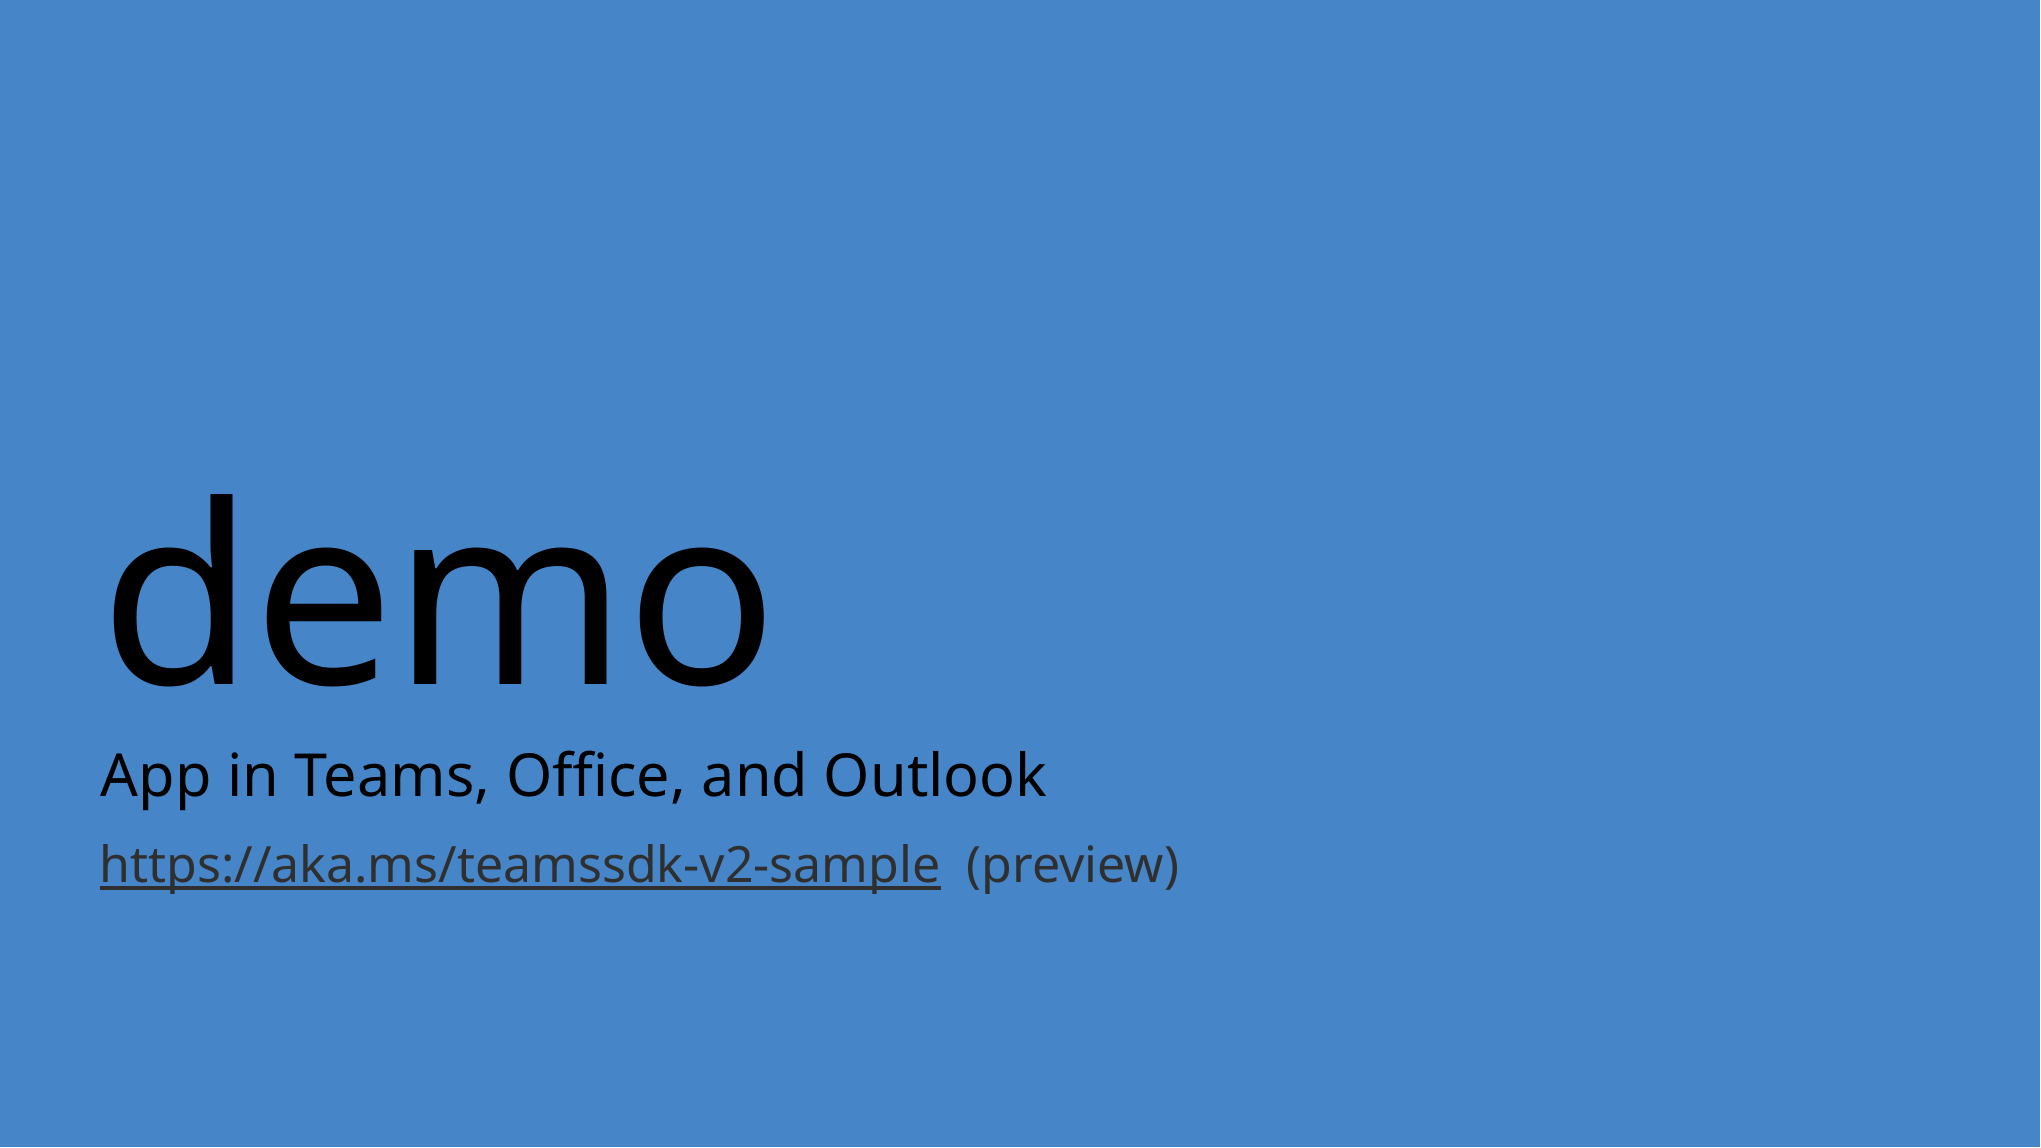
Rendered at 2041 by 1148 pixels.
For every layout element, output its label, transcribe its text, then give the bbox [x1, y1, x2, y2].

text_box https://aka.ms/teamssdk-v2-sample (preview) [69, 809, 1373, 919]
list App in Teams, Office, and Outlook [100, 737, 1945, 810]
title demo [100, 434, 1763, 738]
